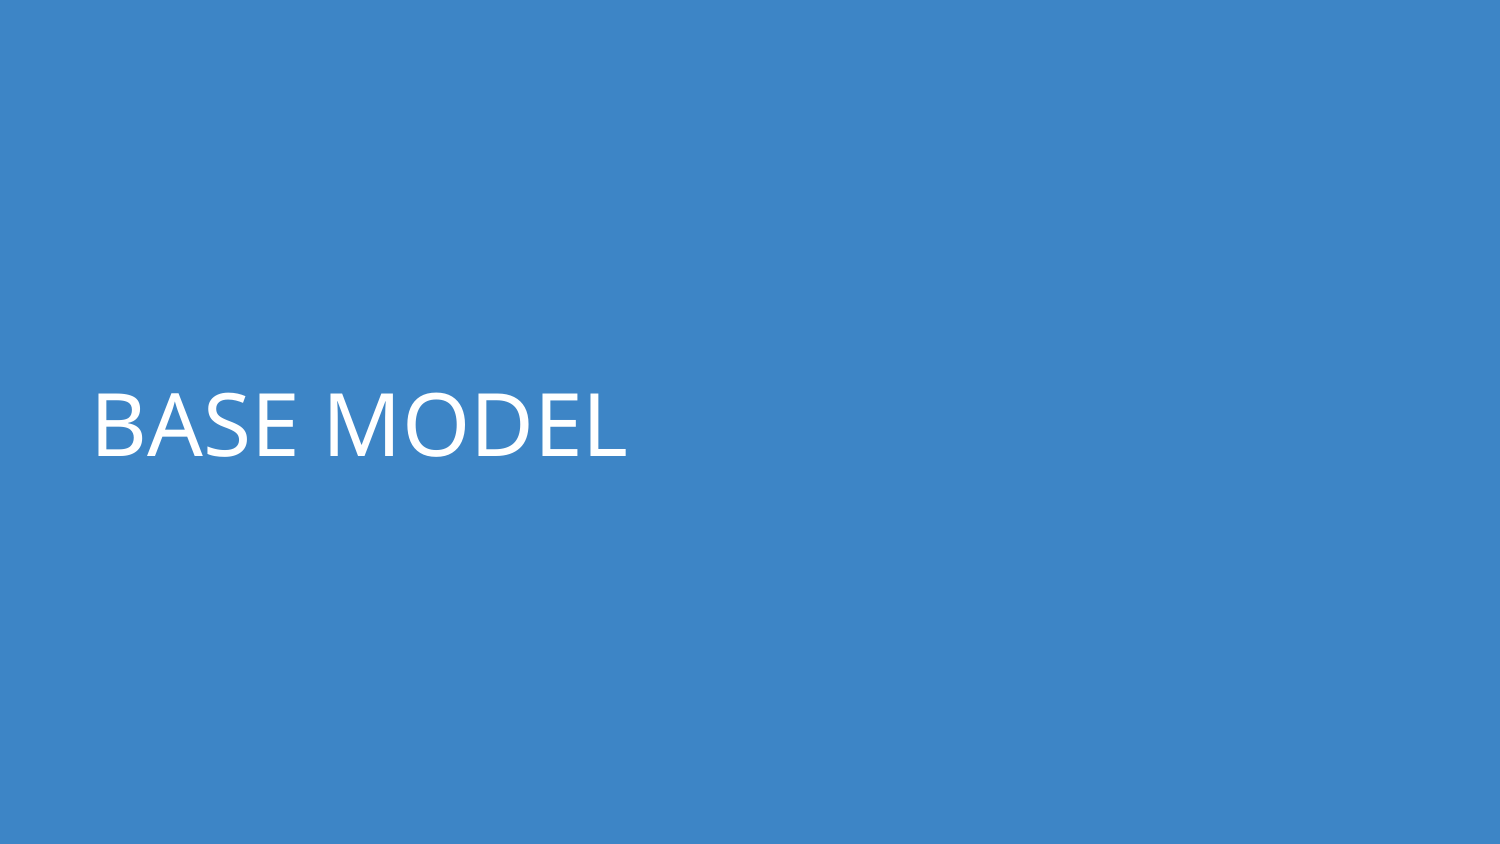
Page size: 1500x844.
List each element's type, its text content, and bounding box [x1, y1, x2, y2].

title BASE MODEL [75, 338, 1425, 505]
